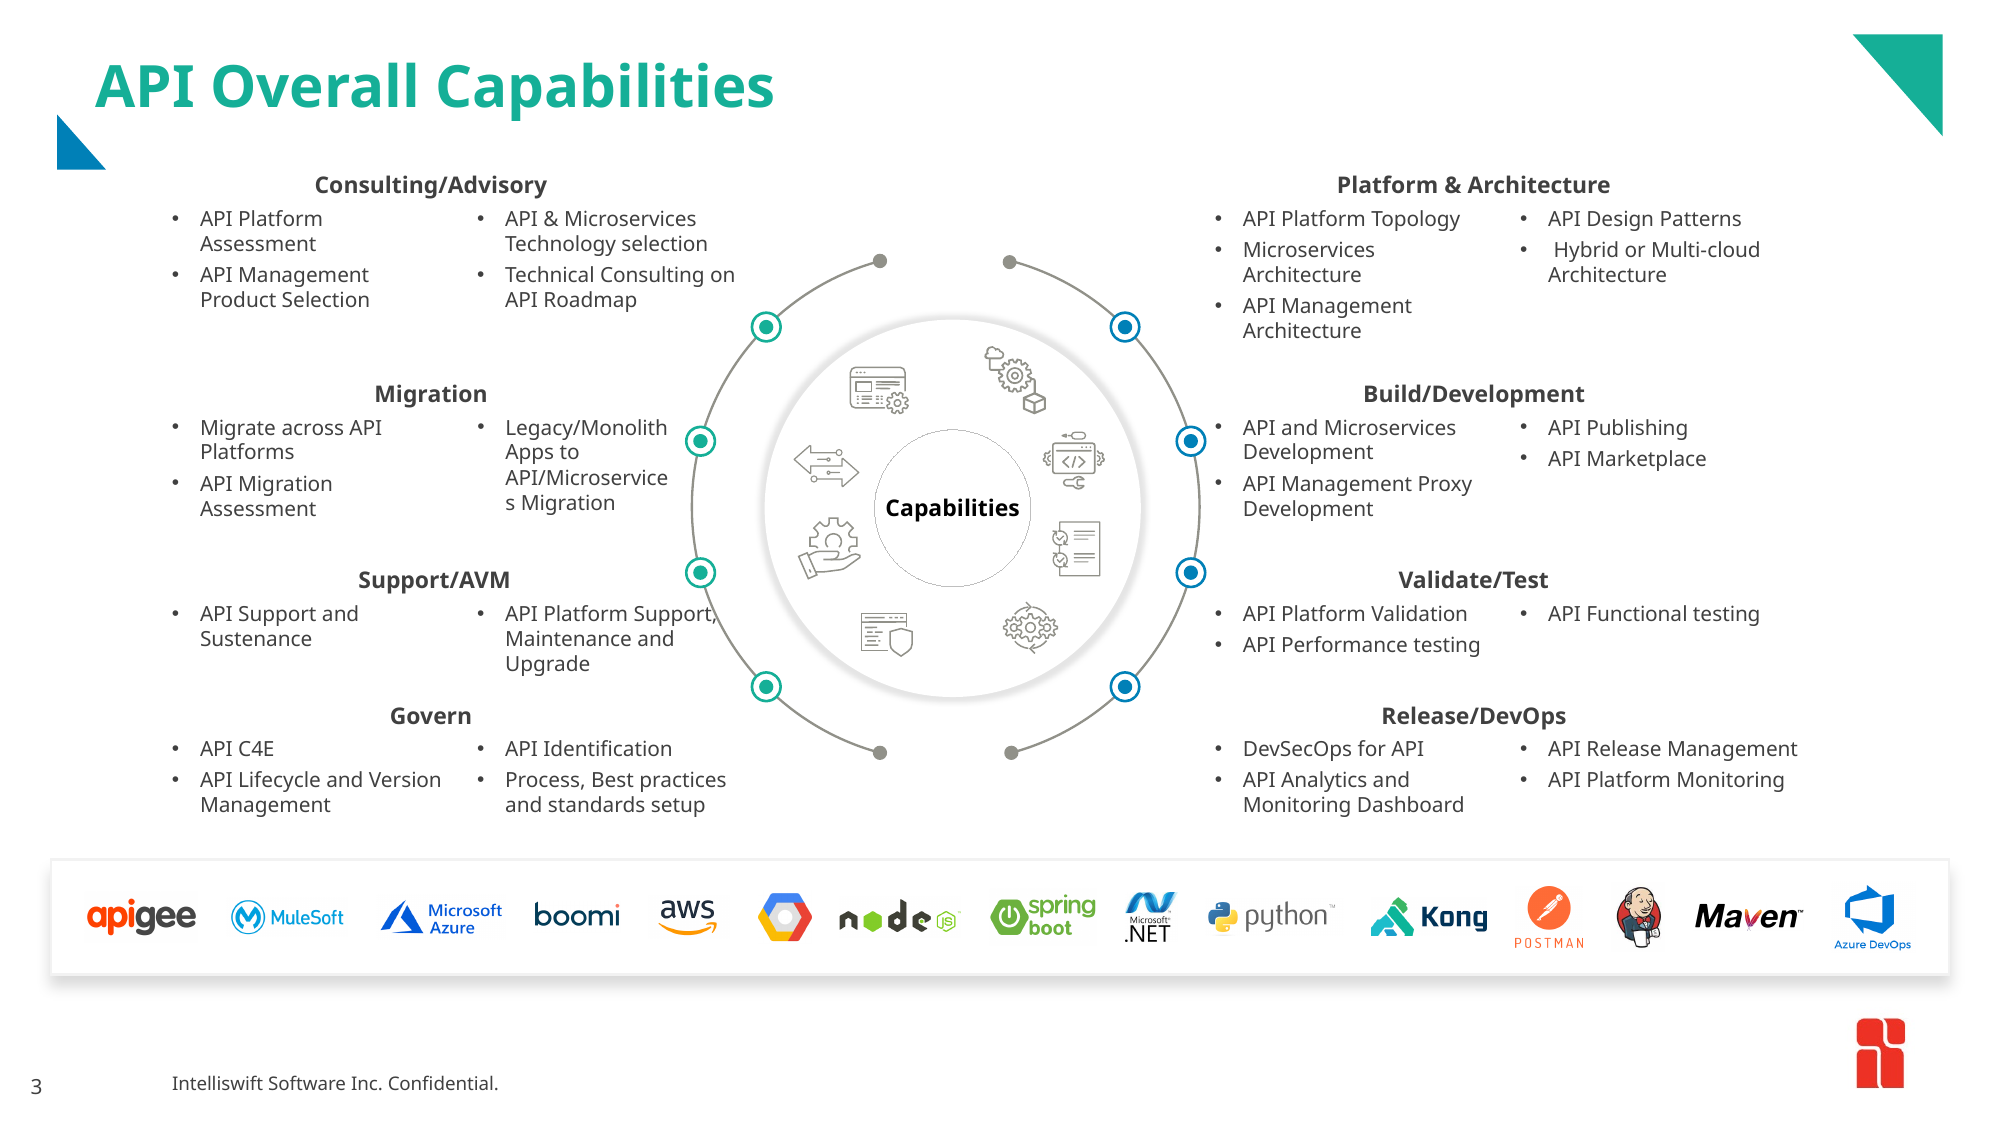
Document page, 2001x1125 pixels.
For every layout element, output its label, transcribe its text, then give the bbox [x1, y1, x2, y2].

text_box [1051, 521, 1101, 577]
text_box [704, 588, 711, 600]
text_box [1113, 315, 1137, 339]
text_box [684, 425, 717, 457]
text_box [1135, 337, 1188, 426]
text_box [1117, 319, 1133, 335]
text_box [1175, 557, 1207, 589]
text_box [874, 429, 1031, 587]
text_box API Platform Support, Maintenance and Upgrade [477, 600, 760, 676]
text_box [1017, 261, 1115, 317]
text_box API C4E API Lifecycle and Version Management [171, 735, 455, 817]
text_box [764, 319, 1141, 698]
text_box [1179, 429, 1203, 454]
text_box [872, 745, 888, 760]
text_box [704, 338, 756, 426]
text_box [688, 429, 713, 454]
text_box [1004, 745, 1019, 760]
text_box [1175, 425, 1207, 457]
text_box [1183, 434, 1198, 449]
text_box [759, 679, 774, 695]
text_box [850, 367, 909, 414]
text_box Capabilities [885, 493, 1021, 521]
text_box [750, 311, 782, 343]
text_box [684, 557, 717, 589]
text_box [754, 315, 779, 339]
text_box API Support and Sustenance [171, 600, 455, 651]
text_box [983, 345, 1046, 415]
picture [1845, 1007, 1915, 1096]
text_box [1214, 171, 1803, 818]
text_box API Identification Process, Best practices and standards setup [477, 735, 760, 817]
text_box [1193, 457, 1201, 557]
text_box API & Microservices Technology selection Technical Consulting on API Roadmap [477, 205, 760, 312]
text_box [1109, 311, 1141, 343]
title API Overall Capabilities [95, 56, 1898, 121]
text_box Migrate across API Platforms API Migration Assessment [171, 414, 455, 521]
text_box [1002, 255, 1017, 270]
text_box Legacy/Monolith Apps to API/Microservices Migration [477, 414, 678, 515]
text_box [693, 434, 708, 449]
text_box [872, 253, 888, 269]
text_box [793, 444, 860, 488]
text_box [1117, 679, 1133, 695]
text_box Consulting/Advisory [314, 171, 548, 199]
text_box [1003, 602, 1058, 654]
text_box [50, 858, 1950, 976]
text_box [777, 697, 873, 752]
text_box [1135, 588, 1188, 676]
text_box [693, 565, 708, 580]
text_box API Platform Assessment API Management Product Selection [171, 205, 435, 312]
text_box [861, 613, 913, 657]
text_box Migration [374, 379, 488, 408]
text_box [688, 560, 713, 585]
text_box Support/AVM [358, 566, 512, 594]
text_box [1179, 560, 1203, 585]
text_box [777, 262, 873, 317]
text_box [1109, 671, 1141, 703]
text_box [84, 881, 1916, 953]
text_box [690, 457, 698, 557]
text_box [1183, 565, 1198, 580]
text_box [1042, 431, 1106, 490]
text_box [1113, 674, 1137, 699]
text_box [798, 518, 861, 579]
text_box Govern [389, 701, 473, 729]
text_box [754, 674, 779, 699]
text_box [1018, 697, 1115, 752]
text_box [759, 319, 774, 335]
text_box [750, 671, 782, 703]
